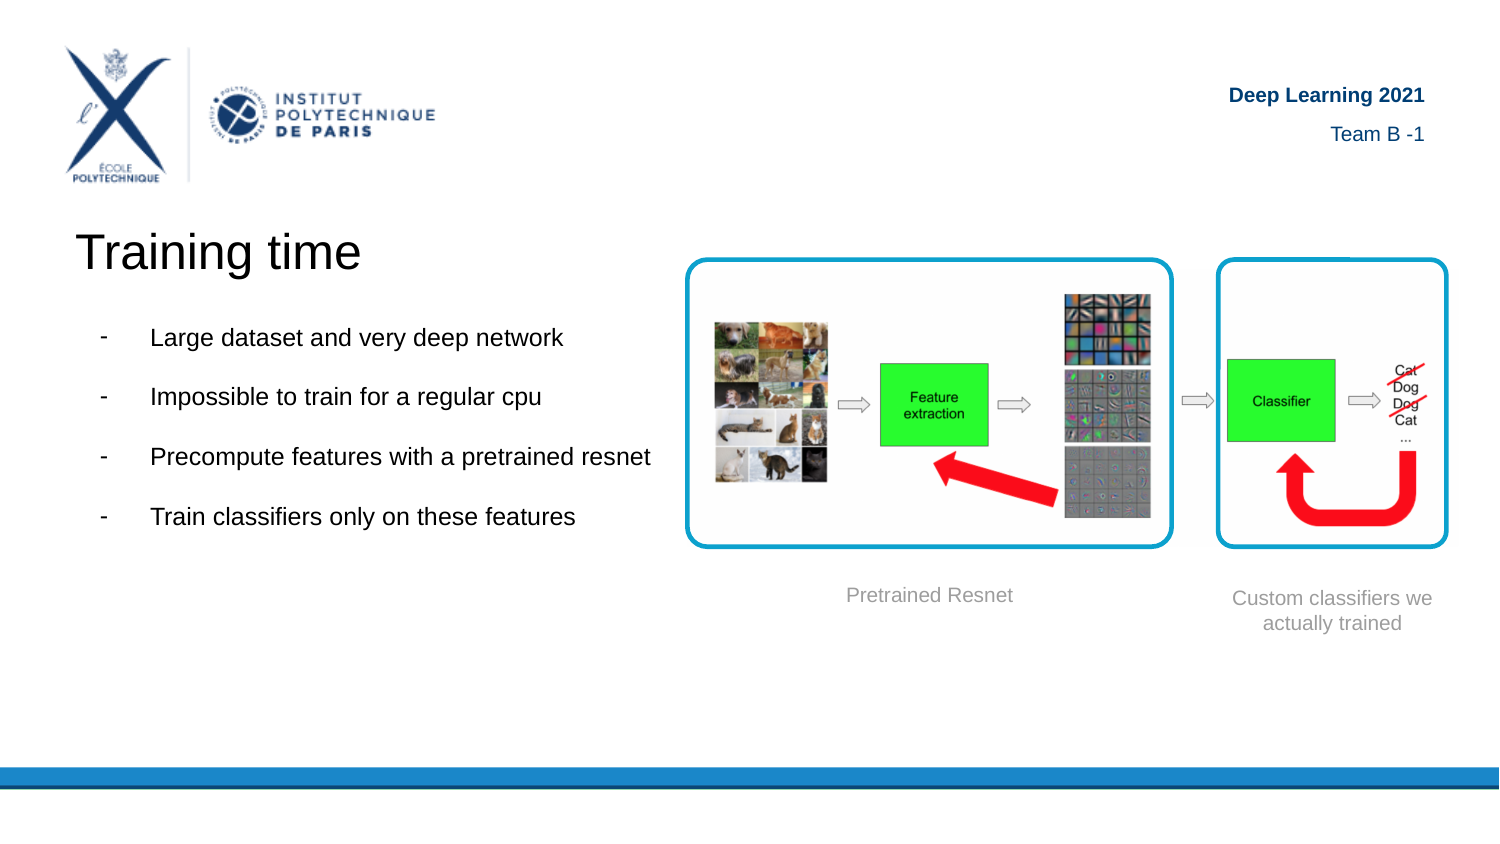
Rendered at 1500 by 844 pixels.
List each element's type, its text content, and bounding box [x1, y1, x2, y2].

list Large dataset and very deep network Impossible to train for a regular cpu Precompute features with a pretrained resnet Train classifiers only on these features [75, 320, 1125, 668]
list Deep Learning 2021 [1075, 81, 1425, 120]
text_box [1220, 259, 1444, 267]
text_box [692, 259, 1167, 267]
picture [0, 0, 1499, 844]
list Team B -1 [1187, 121, 1425, 153]
subtitle Training time [75, 219, 1125, 294]
text_box Pretrained Resnet [758, 569, 1101, 620]
text_box Custom classifiers we actually trained [1187, 569, 1478, 650]
